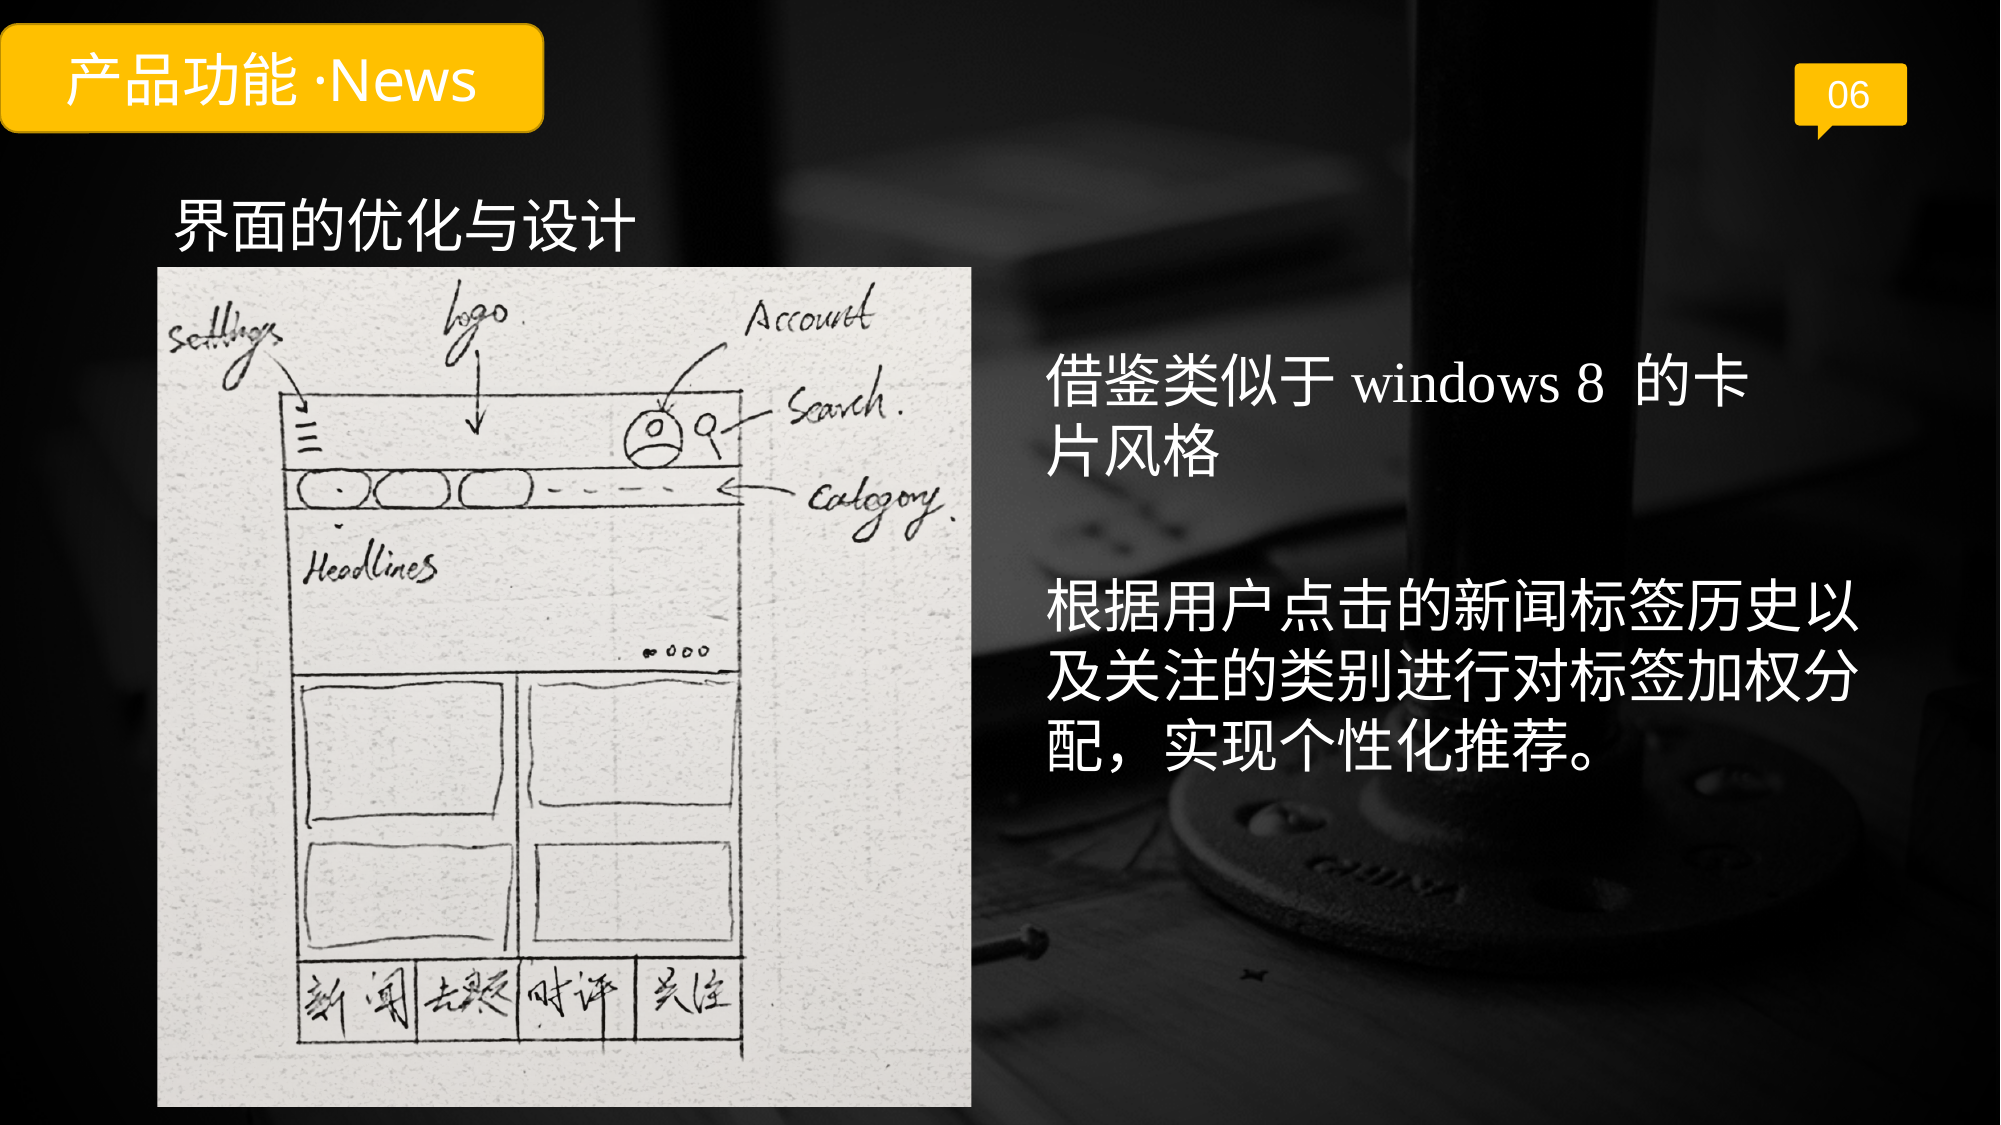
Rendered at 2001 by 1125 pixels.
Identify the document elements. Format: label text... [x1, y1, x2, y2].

text_box 06 [1812, 62, 1886, 124]
text_box 根据用户点击的新闻标签历史以及关注的类别进行对标签加权分配，实现个性化推荐。 [1030, 561, 1884, 787]
picture [145, 52, 1511, 1107]
text_box 借鉴类似于windows 8 的卡片风格 [1030, 337, 1814, 492]
text_box 界面的优化与设计 [157, 181, 844, 267]
text_box 产品功能·News [0, 23, 545, 134]
